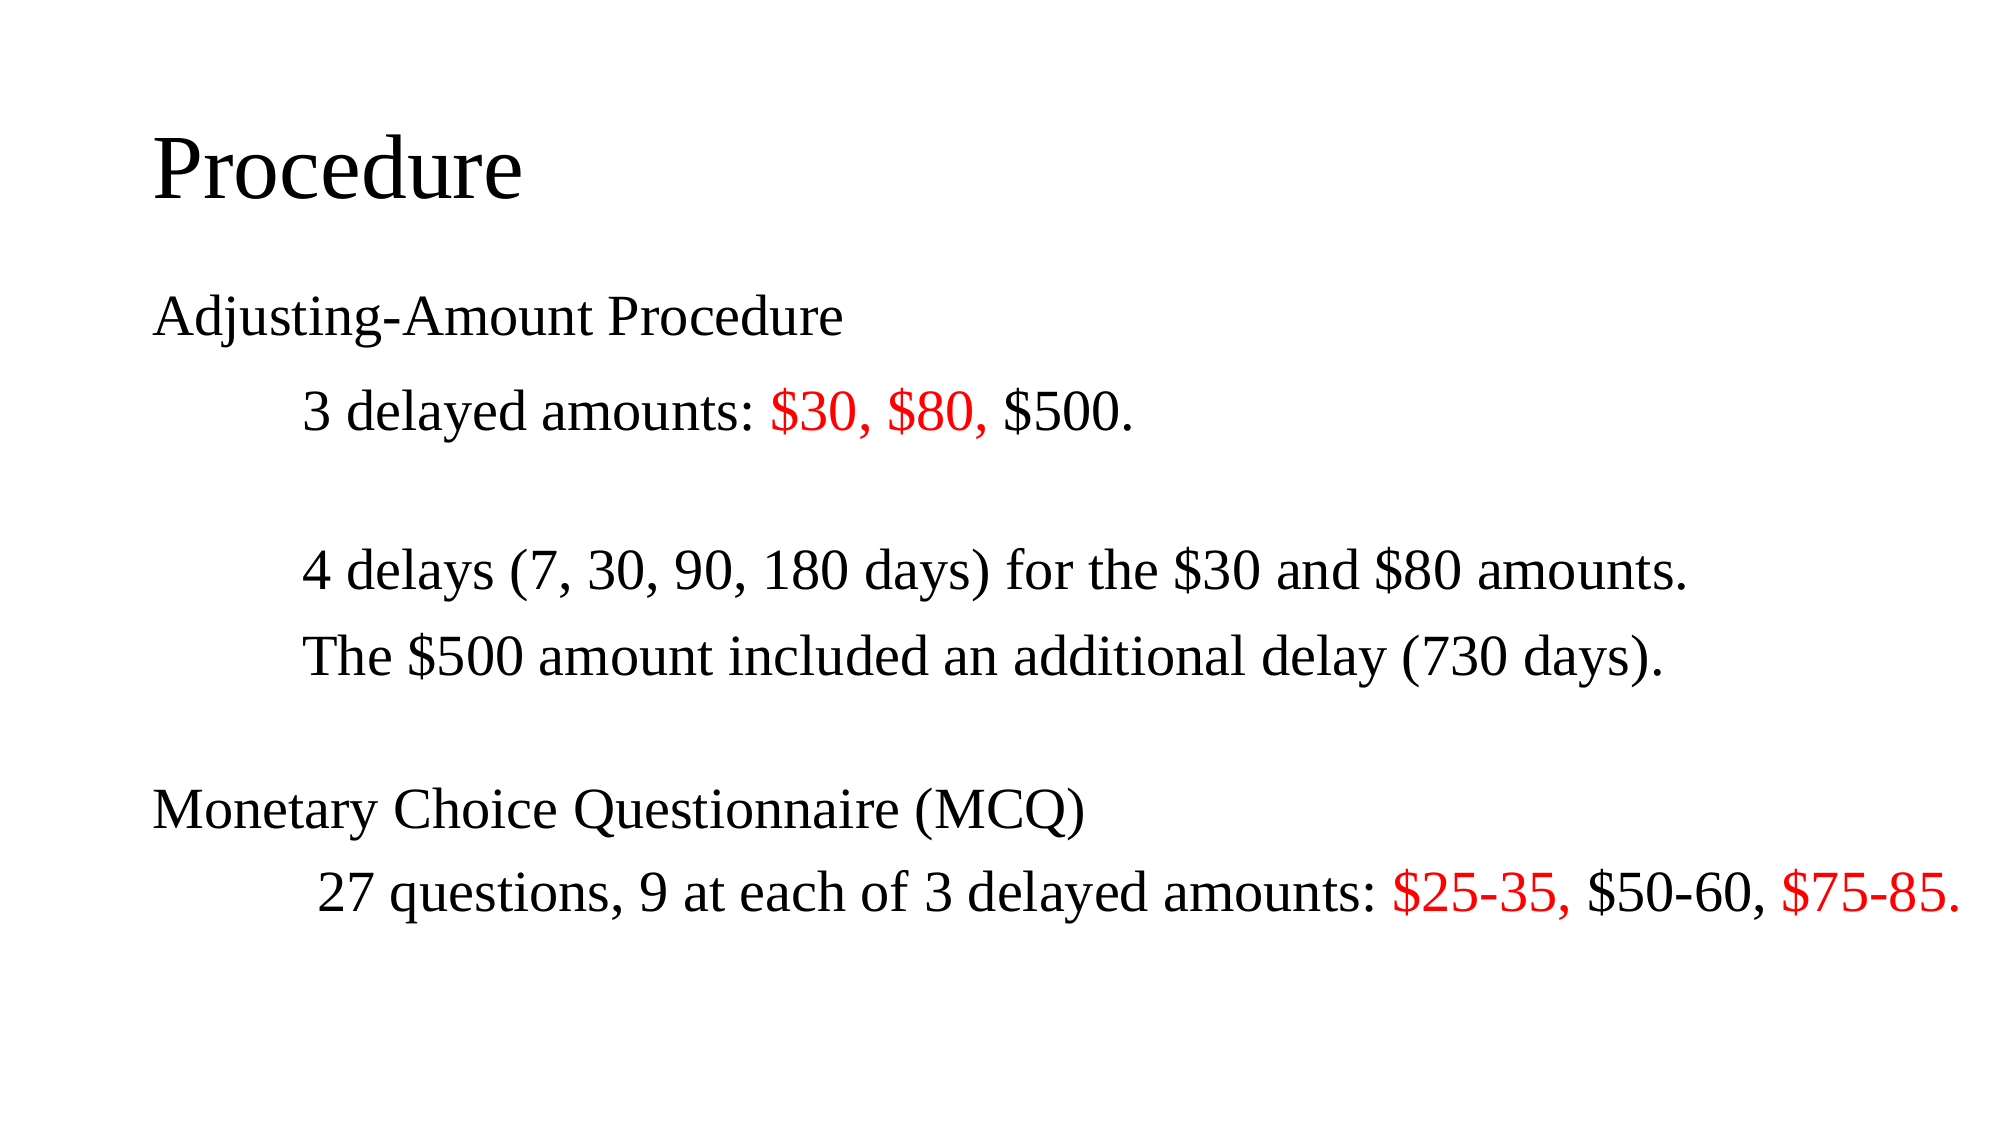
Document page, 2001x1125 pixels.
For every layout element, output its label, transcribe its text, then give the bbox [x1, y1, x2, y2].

list Adjusting-Amount Procedure 3 delayed amounts: $30, $80, $500. 4 delays (7, 30, 90, 180 days) for the $30 and $80 amounts. The $500 amount included an additional delay (730 days). Monetary Choice Questionnaire (MCQ) 27 questions, 9 at each of 3 delayed amounts: $25-35, $50-60, $75-85. [137, 277, 1988, 1111]
title Procedure [137, 59, 1863, 277]
